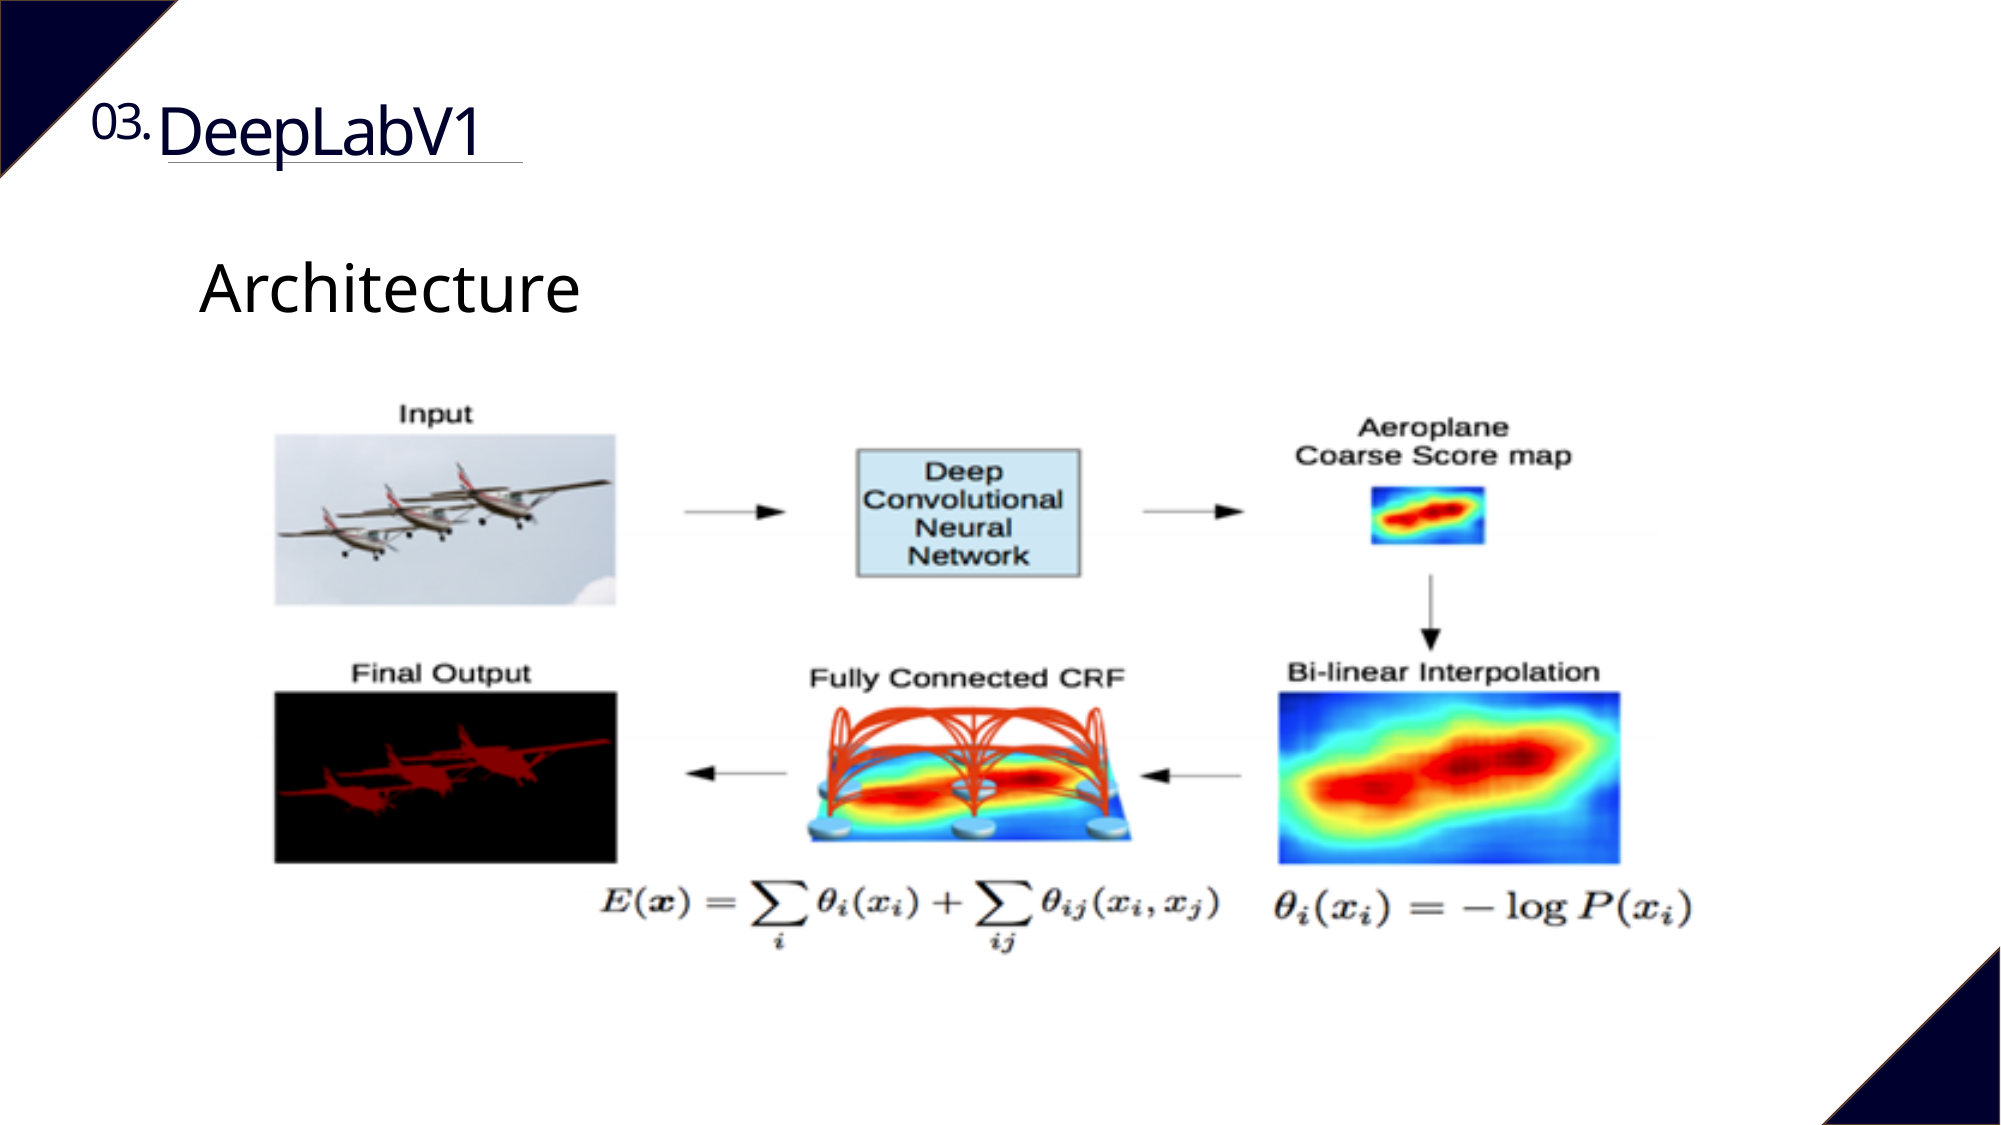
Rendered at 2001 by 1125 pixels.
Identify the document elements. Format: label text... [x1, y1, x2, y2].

text_box Architecture [184, 238, 1466, 334]
text_box 03. [75, 81, 170, 157]
picture [237, 389, 1715, 970]
text_box DeepLabV1 [141, 81, 504, 177]
